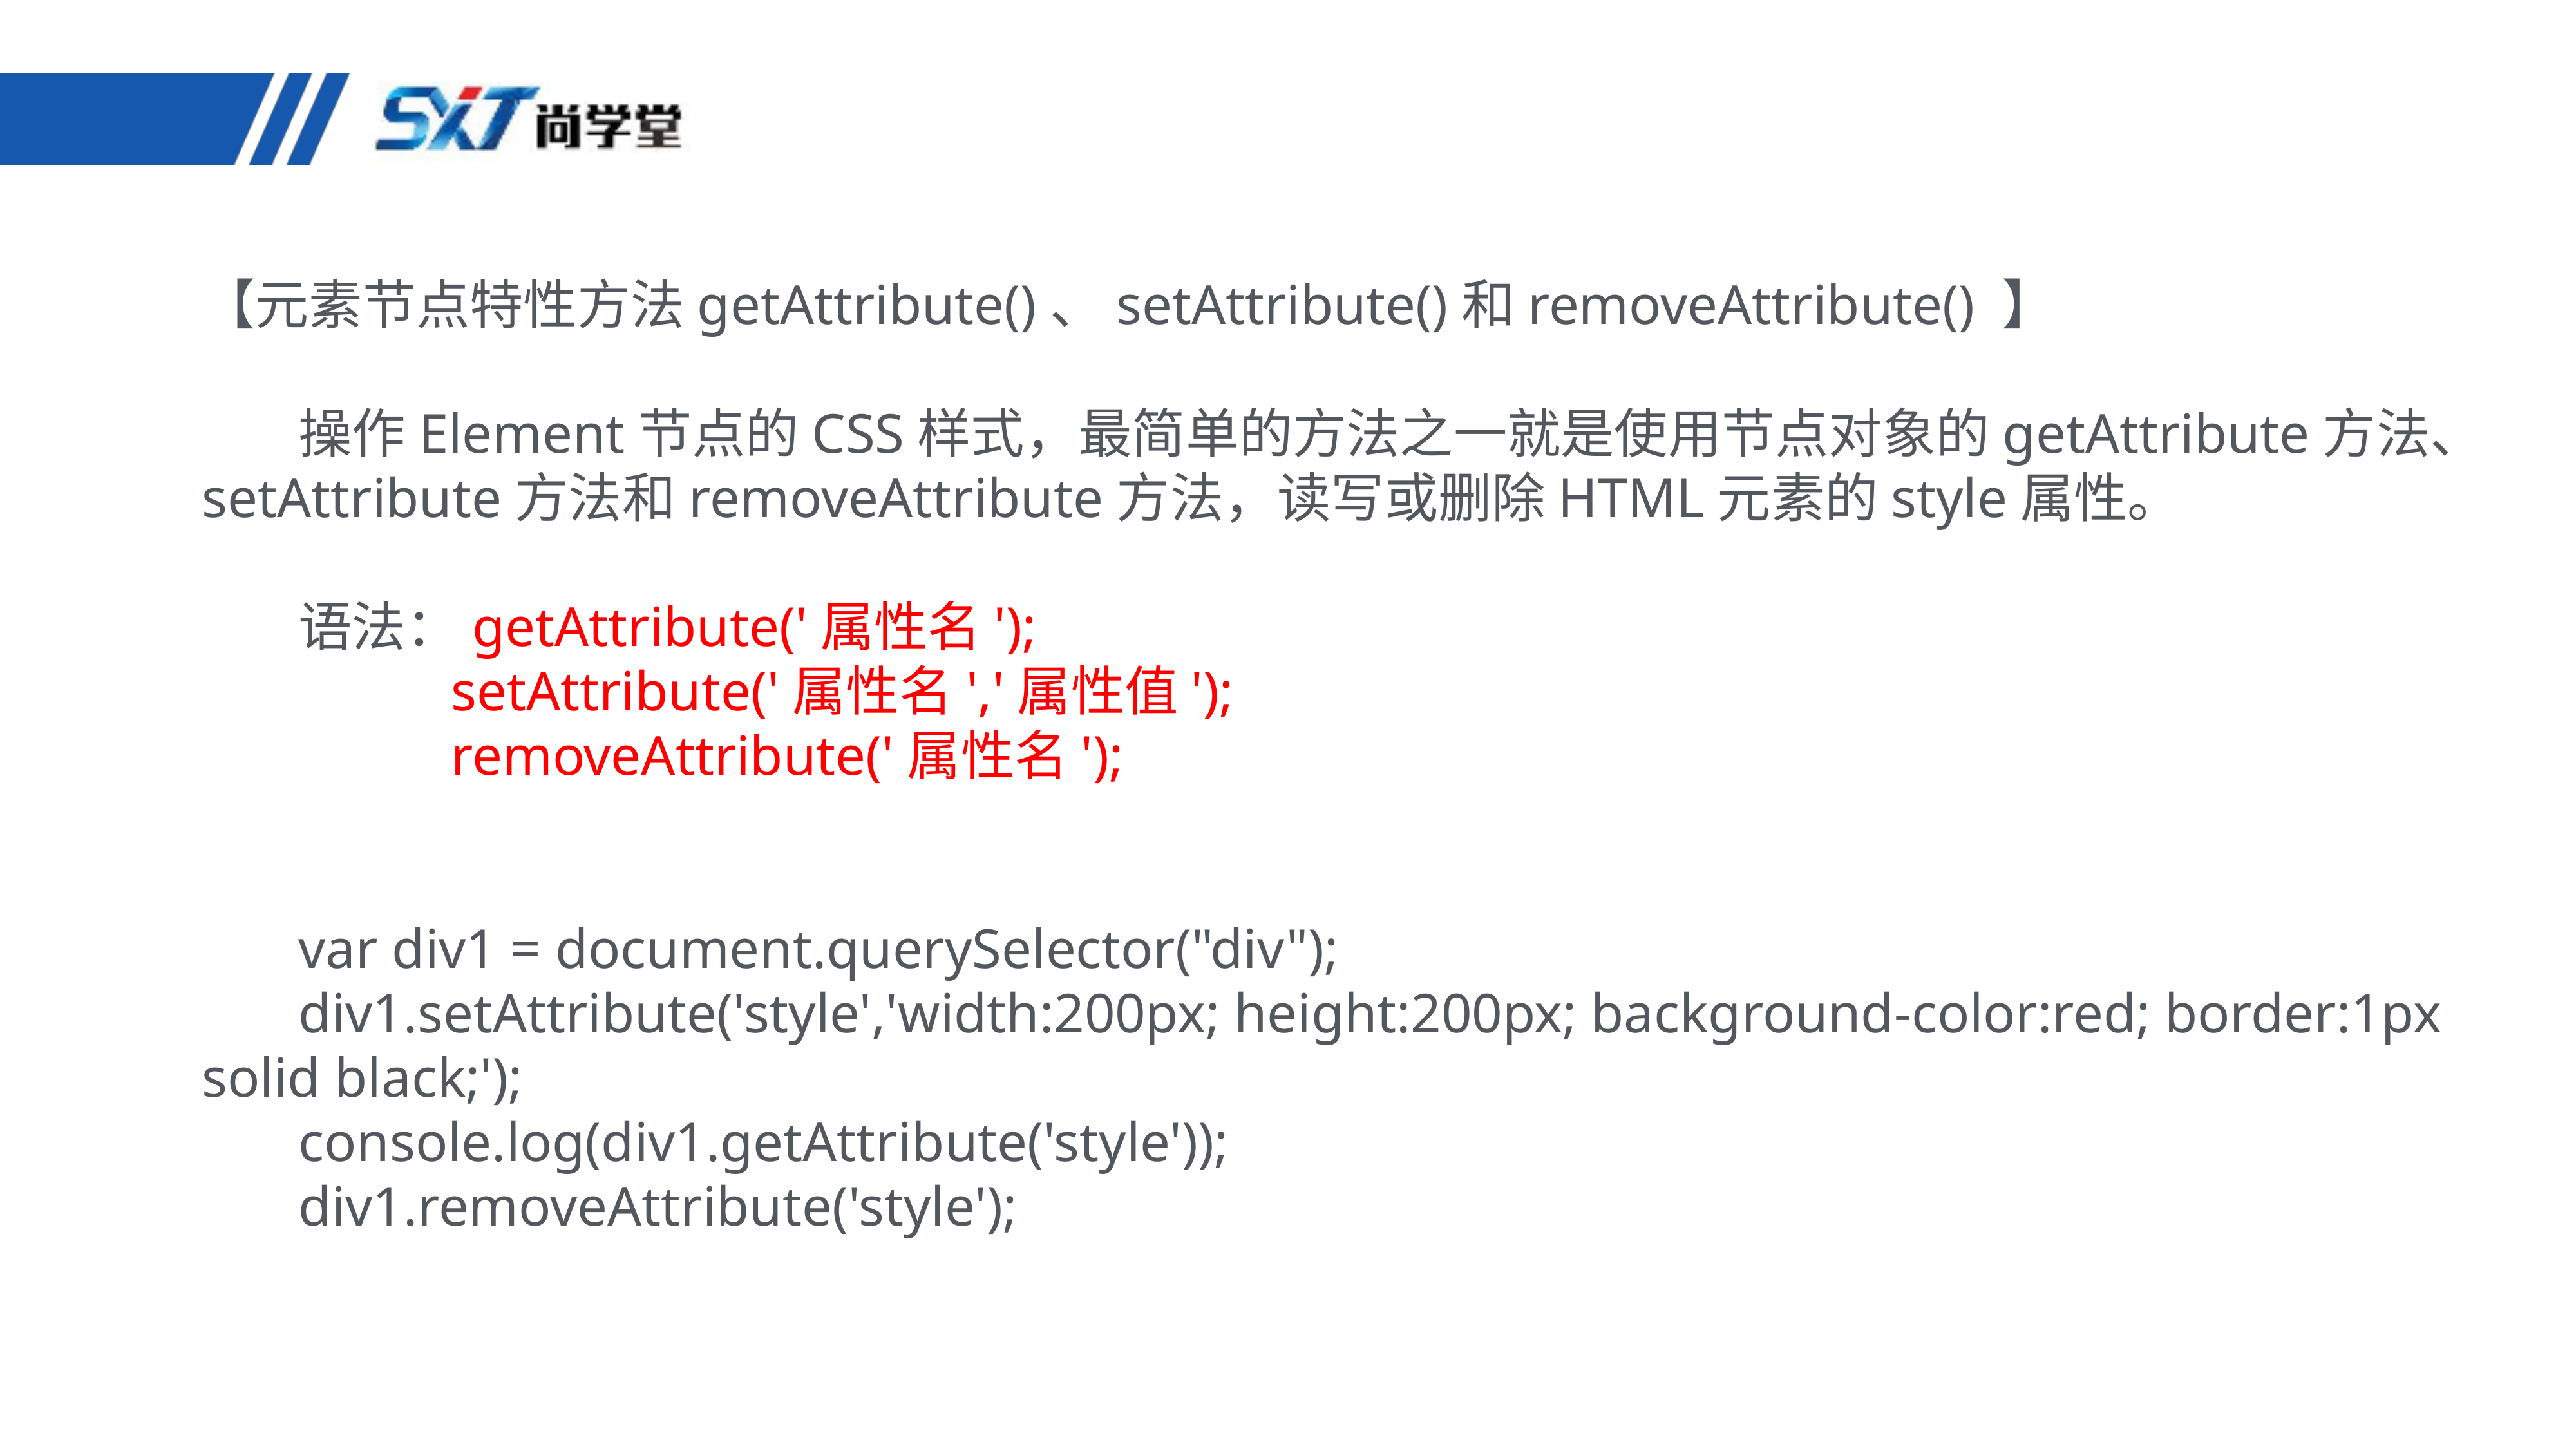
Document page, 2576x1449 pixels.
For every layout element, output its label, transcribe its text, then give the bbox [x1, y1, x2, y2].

picture [0, 73, 350, 165]
text_box 【元素节点特性方法getAttribute()、setAttribute()和removeAttribute() 】 操作Element节点的CSS样式，最简单的方法之一就是使用节点对象的getAttribute方法、setAttribute方法和removeAttribute方法，读写或删除HTML元素的style属性。 语法：getAttribute('属性名'); setAttribute('属性名','属性值'); removeAttribute('属性名'); var div1 = document.querySelector("div"); div1.setAttribute('style','width:200px; height:200px; background-color:red; border:1px solid black;'); console.log(div1.getAttribute('style')); div1.removeAttribute('style'); [192, 266, 2508, 1242]
picture [359, 17, 699, 242]
